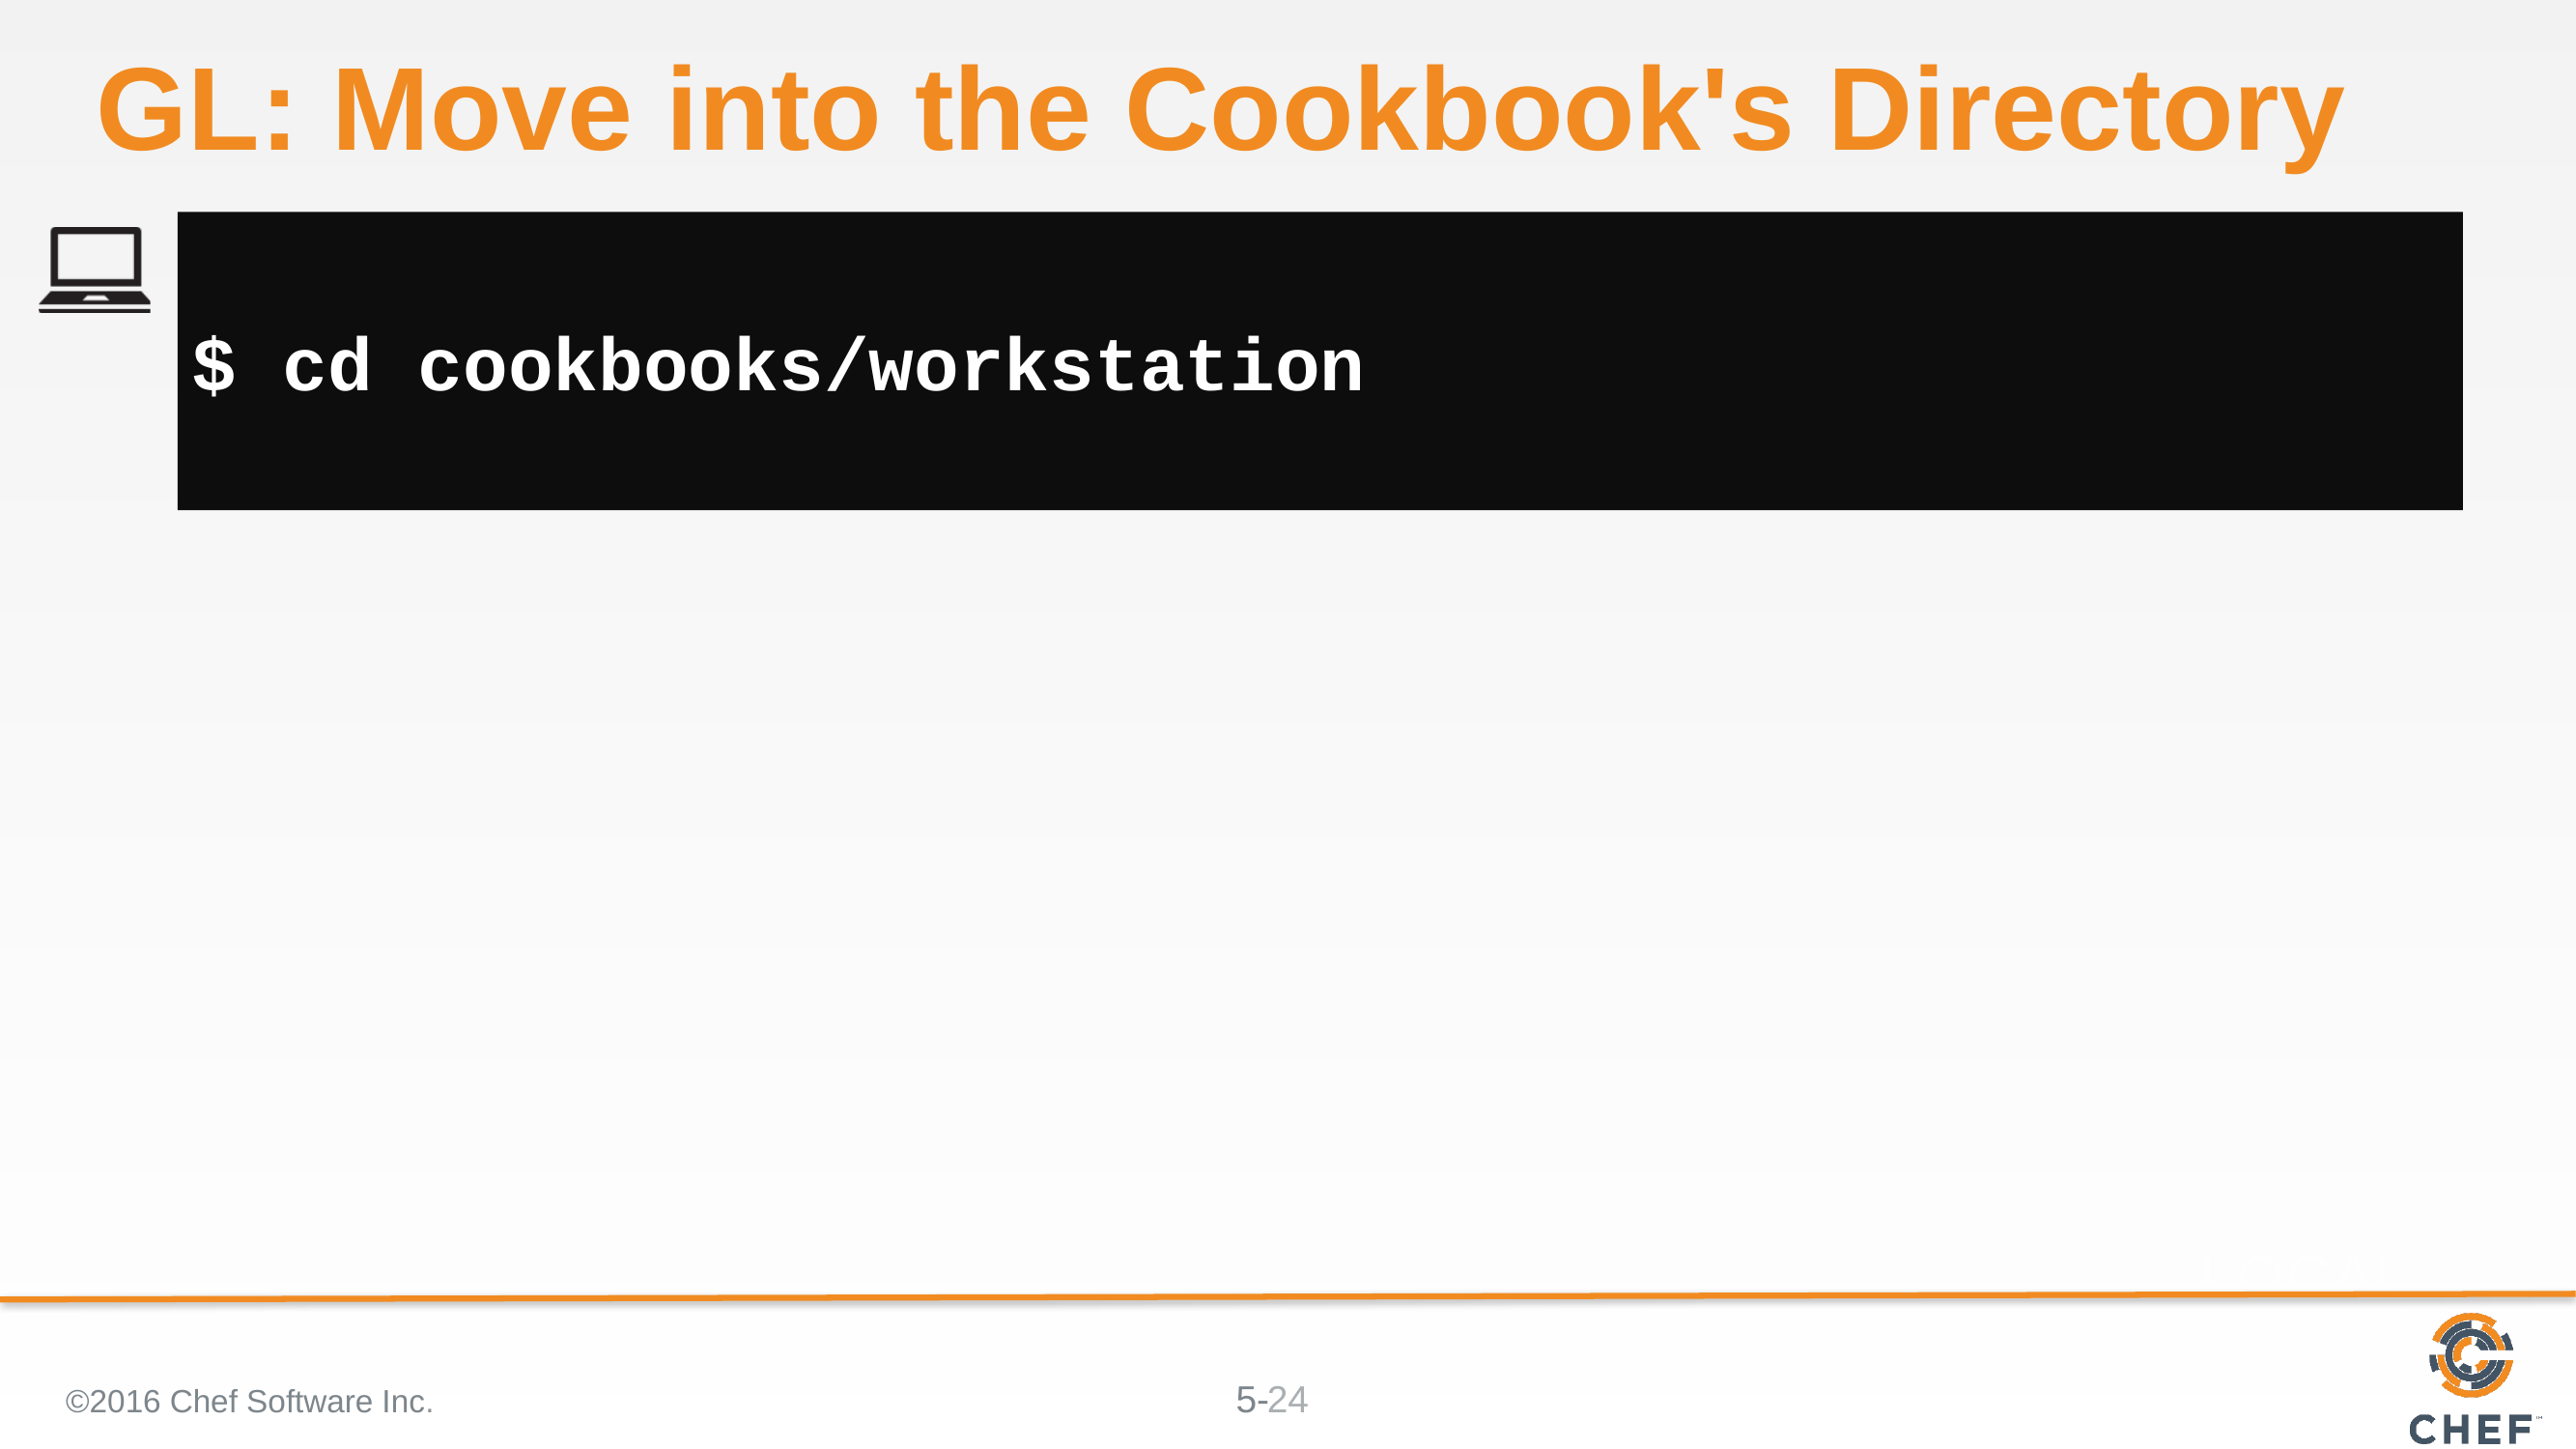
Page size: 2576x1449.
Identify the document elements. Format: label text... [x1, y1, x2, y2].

slide_number 24 [998, 1359, 1578, 1437]
footer ©2016 Chef Software Inc. [51, 1359, 952, 1440]
list $ cd cookbooks/workstation [177, 212, 2463, 511]
title GL: Move into the Cookbook's Directory [96, 48, 2463, 180]
picture [2399, 1297, 2550, 1449]
